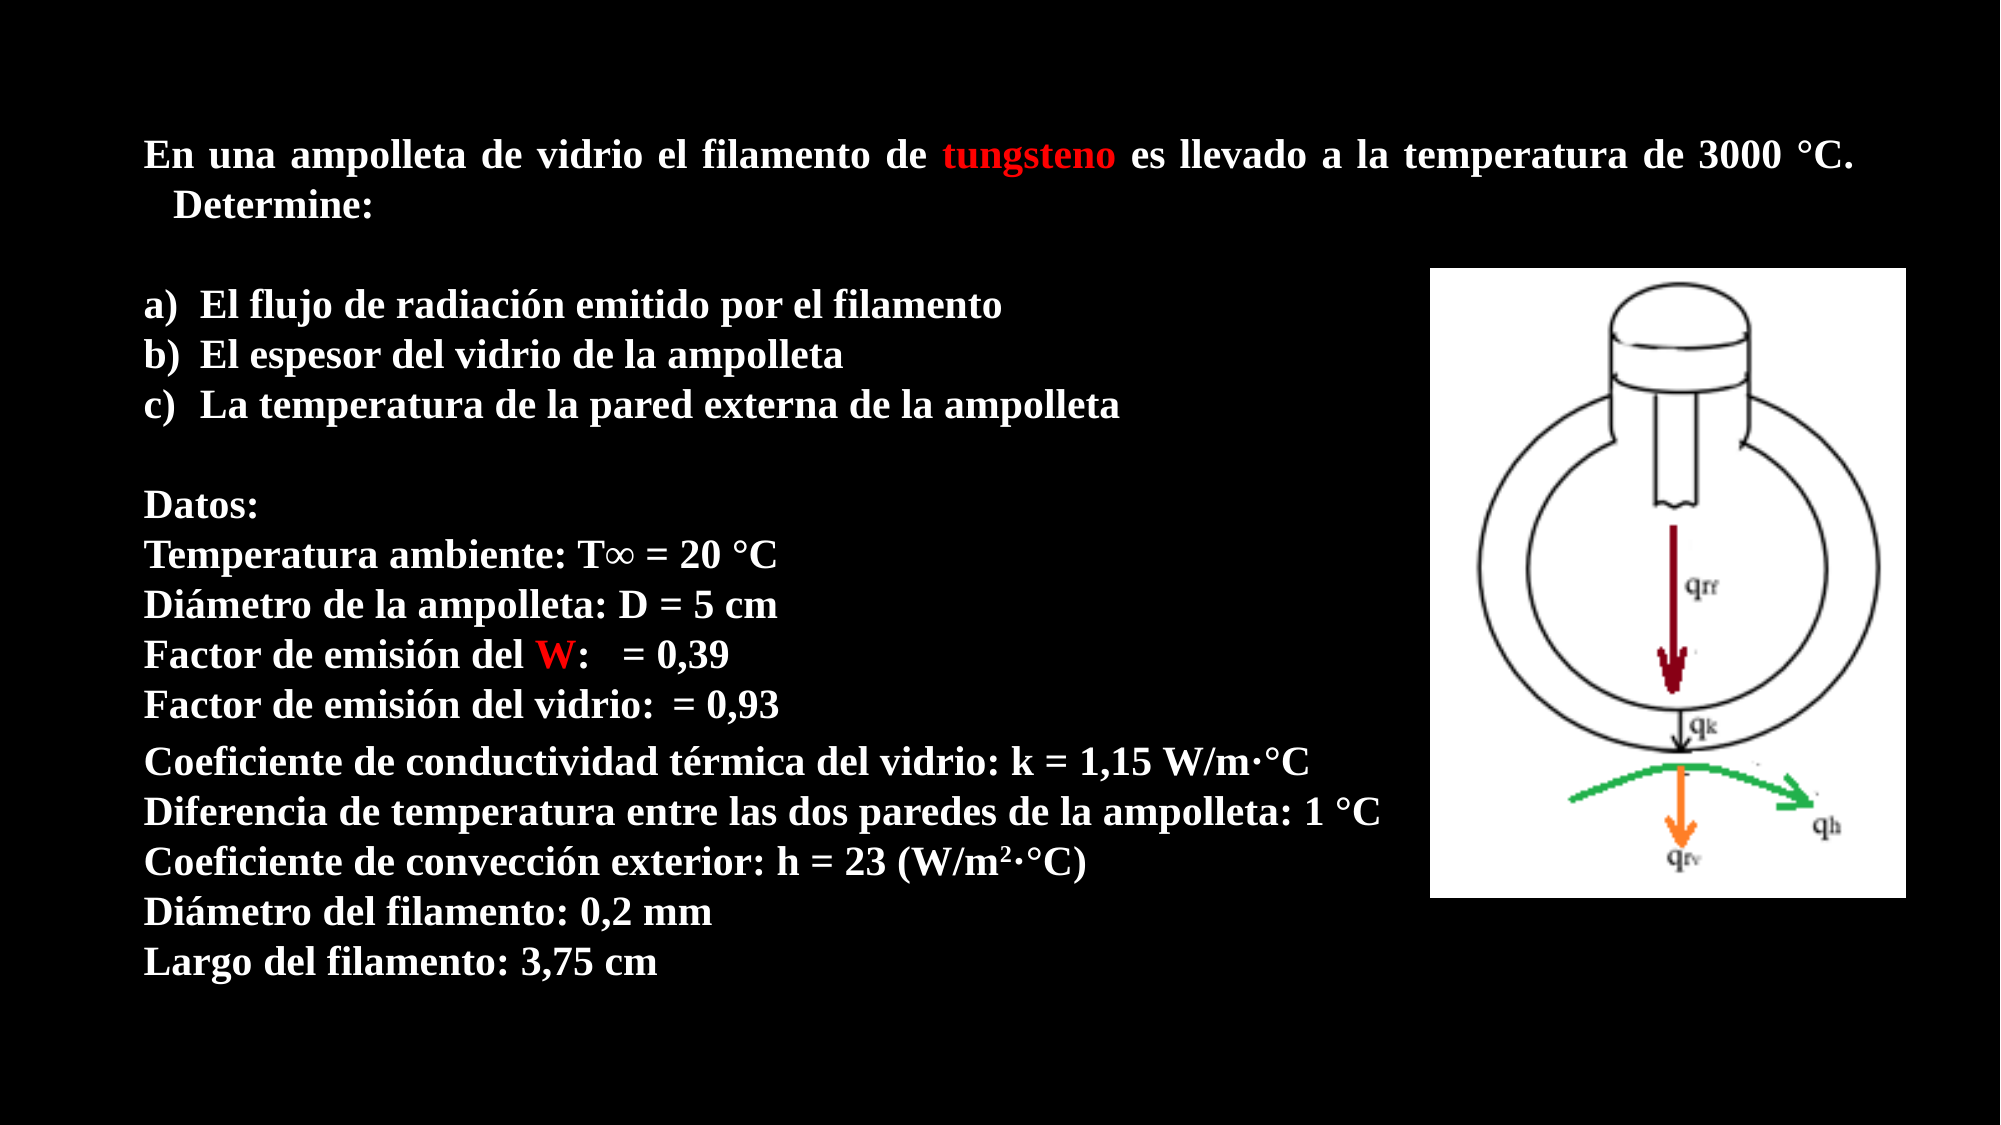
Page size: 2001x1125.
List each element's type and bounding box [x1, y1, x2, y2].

picture [1430, 268, 1906, 898]
